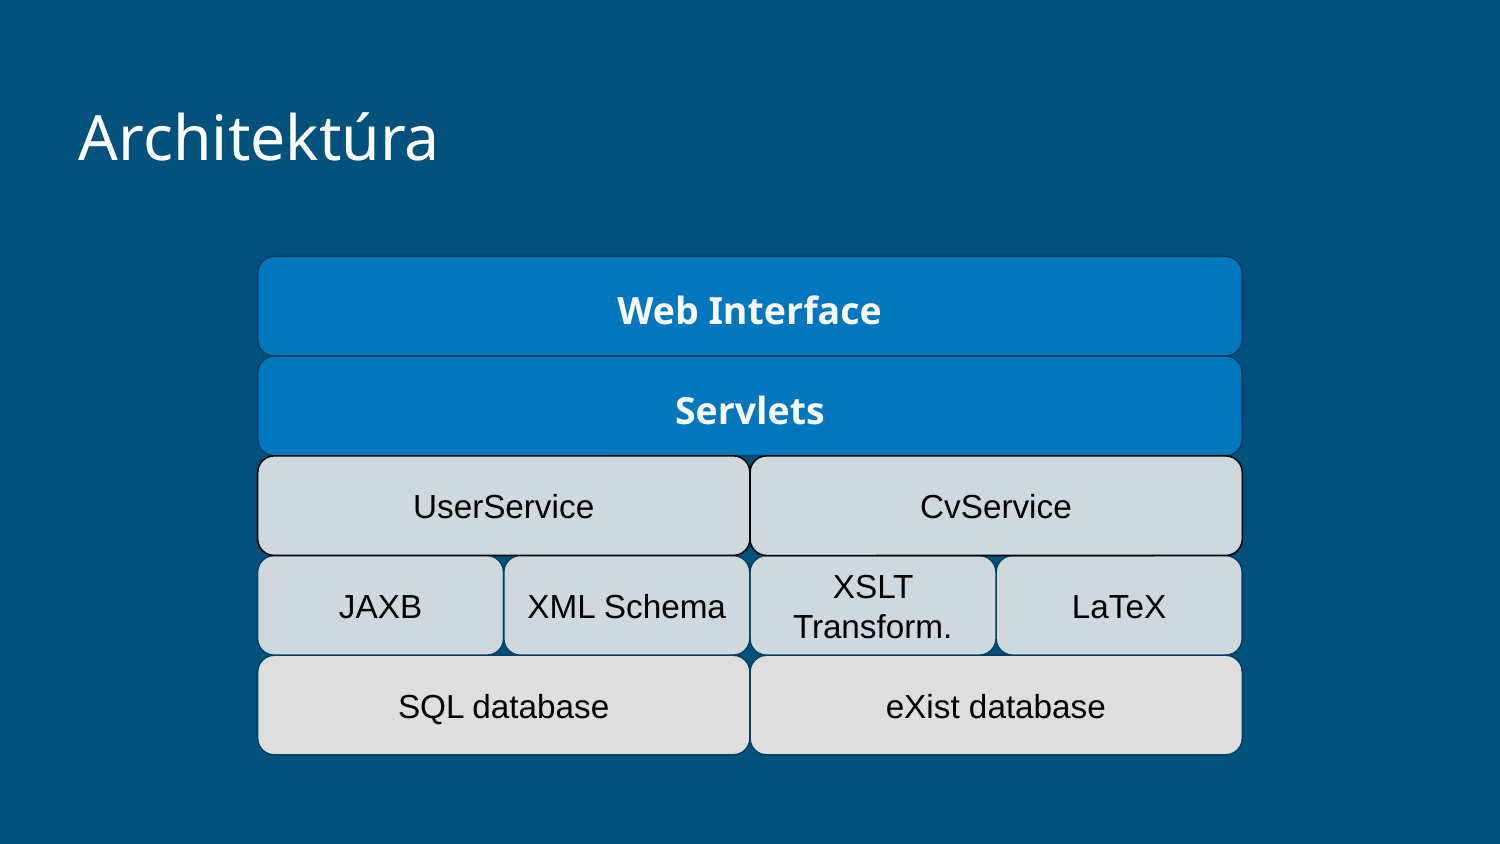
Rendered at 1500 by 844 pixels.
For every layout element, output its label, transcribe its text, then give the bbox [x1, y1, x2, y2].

text_box JAXB [257, 556, 504, 656]
text_box CvService [750, 455, 1243, 556]
title Architektúra [63, 75, 1437, 188]
text_box Web Interface [257, 256, 1243, 356]
text_box eXist database [750, 655, 1243, 755]
text_box UserService [257, 455, 750, 556]
text_box XSLT Transform. [750, 556, 997, 656]
text_box LaTeX [996, 556, 1243, 656]
text_box Servlets [257, 356, 1243, 456]
text_box XML Schema [503, 556, 750, 656]
text_box SQL database [257, 655, 750, 755]
